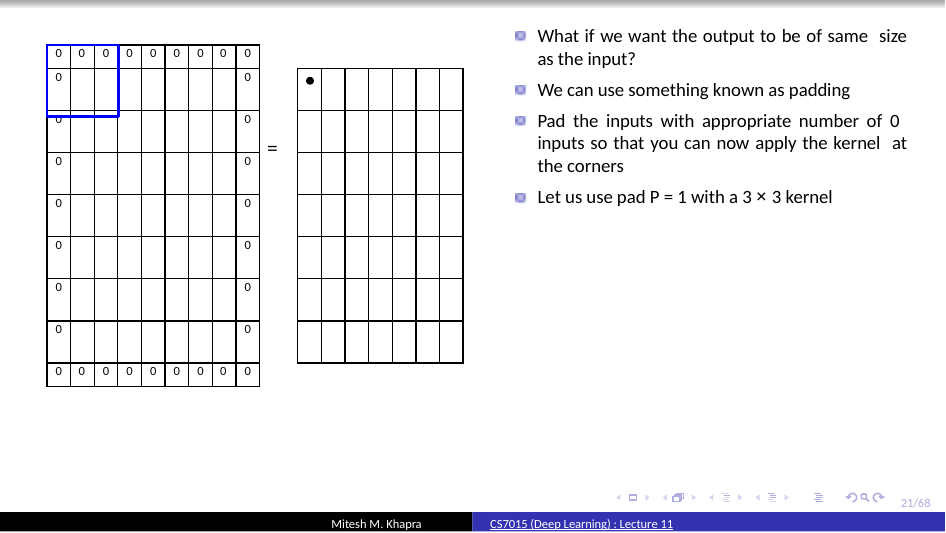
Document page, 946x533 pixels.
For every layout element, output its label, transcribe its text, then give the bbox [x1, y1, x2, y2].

table_cell 0 [237, 111, 259, 152]
table_cell [346, 322, 368, 362]
table_cell [369, 237, 392, 278]
table_cell [322, 322, 344, 362]
table_cell [142, 279, 164, 320]
table_cell [440, 111, 462, 152]
table_cell [440, 195, 462, 236]
table_cell [369, 279, 392, 320]
table_cell [166, 237, 188, 278]
table_cell [393, 153, 415, 194]
table_header [298, 69, 321, 110]
table_cell [189, 69, 212, 110]
table_cell [393, 111, 415, 152]
table_header [346, 69, 368, 110]
table_cell 0 [237, 279, 259, 320]
table_cell [71, 117, 94, 152]
table_cell 0 [48, 322, 70, 362]
table_cell [71, 322, 94, 362]
table_cell 0 [166, 364, 188, 386]
table_cell [213, 153, 235, 194]
table_cell [71, 153, 94, 194]
table_cell [118, 195, 141, 236]
table_cell [142, 69, 164, 110]
table_cell [393, 237, 415, 278]
table_cell [118, 279, 141, 320]
table_cell [440, 153, 462, 194]
table_cell 0 [48, 195, 70, 236]
table_cell 0 [48, 364, 70, 386]
table_cell [440, 279, 462, 320]
table_cell [118, 322, 141, 362]
table_header 0 [213, 46, 235, 68]
table_cell [189, 322, 212, 362]
table_cell [95, 237, 117, 278]
table_cell [440, 237, 462, 278]
table_cell [189, 195, 212, 236]
table_header 0 [189, 46, 212, 68]
table_cell [440, 322, 462, 362]
table_cell [213, 195, 235, 236]
table_header [393, 69, 415, 110]
table_cell 0 [48, 117, 70, 152]
table_cell [71, 195, 94, 236]
table_header [417, 69, 439, 110]
table_cell 0 [237, 237, 259, 278]
table_cell [142, 153, 164, 194]
table_cell [95, 279, 117, 320]
table_cell [322, 195, 344, 236]
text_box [0, 511, 946, 532]
picture [515, 193, 527, 205]
table_cell [417, 322, 439, 362]
table_cell 0 [237, 195, 259, 236]
table_cell [417, 279, 439, 320]
table_cell [142, 237, 164, 278]
table_cell [298, 195, 321, 236]
table_header 0 [119, 46, 141, 68]
table_cell [346, 237, 368, 278]
table_cell [166, 153, 188, 194]
table_cell [346, 111, 368, 152]
table_header 0 [166, 46, 188, 68]
table_header [440, 69, 462, 110]
table_cell [369, 322, 392, 362]
table_cell [322, 111, 344, 152]
table_cell [213, 69, 235, 110]
table_cell [346, 279, 368, 320]
table_cell 0 [237, 153, 259, 194]
table_cell [118, 111, 141, 152]
table_cell 0 [237, 69, 259, 110]
table_header 0 [237, 46, 259, 68]
table_cell [213, 279, 235, 320]
table_cell [142, 111, 164, 152]
table_cell [417, 237, 439, 278]
table_cell [298, 279, 321, 320]
table_cell [118, 153, 141, 194]
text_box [306, 77, 314, 85]
table_cell [95, 117, 117, 152]
table_cell [322, 237, 344, 278]
table_cell [119, 69, 141, 110]
picture [0, 0, 945, 8]
table_header [322, 69, 344, 110]
text_box [46, 44, 119, 117]
table_cell 0 [142, 364, 164, 386]
table_cell 0 [48, 153, 70, 194]
table_cell [346, 195, 368, 236]
table_cell [189, 279, 212, 320]
table_cell [118, 237, 141, 278]
table_cell 0 [237, 364, 259, 386]
table_cell 0 [118, 364, 141, 386]
table_cell [189, 237, 212, 278]
table_cell [369, 111, 392, 152]
table_cell [95, 153, 117, 194]
table_cell [166, 111, 188, 152]
table_cell [166, 322, 188, 362]
table_cell [393, 279, 415, 320]
picture [515, 31, 527, 43]
table_cell [142, 195, 164, 236]
table_header [369, 69, 392, 110]
table_cell [298, 153, 321, 194]
table_cell [298, 322, 321, 362]
table_cell [166, 69, 188, 110]
table_cell [95, 195, 117, 236]
table_cell [213, 237, 235, 278]
table_cell [71, 279, 94, 320]
table_cell [298, 111, 321, 152]
picture [515, 85, 527, 97]
table_cell [95, 322, 117, 362]
table_cell [393, 195, 415, 236]
table_cell [417, 111, 439, 152]
text_box 21/68 [898, 493, 941, 510]
table_cell [213, 111, 235, 152]
table_header 0 [142, 46, 164, 68]
table_cell [213, 322, 235, 362]
table_cell [189, 153, 212, 194]
table_cell [322, 279, 344, 320]
picture [515, 116, 527, 128]
table_cell [189, 111, 212, 152]
table_cell [166, 279, 188, 320]
table_cell 0 [95, 364, 117, 386]
table_cell 0 [237, 322, 259, 362]
table_cell [369, 153, 392, 194]
table_cell [71, 237, 94, 278]
table_cell 0 [213, 364, 235, 386]
table_cell [417, 153, 439, 194]
table_cell [142, 322, 164, 362]
table_cell 0 [71, 364, 94, 386]
table_cell [166, 195, 188, 236]
table_cell [393, 322, 415, 362]
table_cell [346, 153, 368, 194]
text_box What if we want the output to be of same size as the input? We can use something known as padding Pad the inputs with appropriate number of 0 inputs so that you can now apply the kernel at the corners Let us use pad P = 1 with a 3 × 3 kernel [535, 21, 908, 208]
table_cell [369, 195, 392, 236]
table_cell [322, 153, 344, 194]
table_cell 0 [48, 279, 70, 320]
table_cell [417, 195, 439, 236]
table_cell [298, 237, 321, 278]
text_box = [265, 134, 285, 159]
table_cell 0 [48, 237, 70, 278]
table_cell 0 [189, 364, 212, 386]
